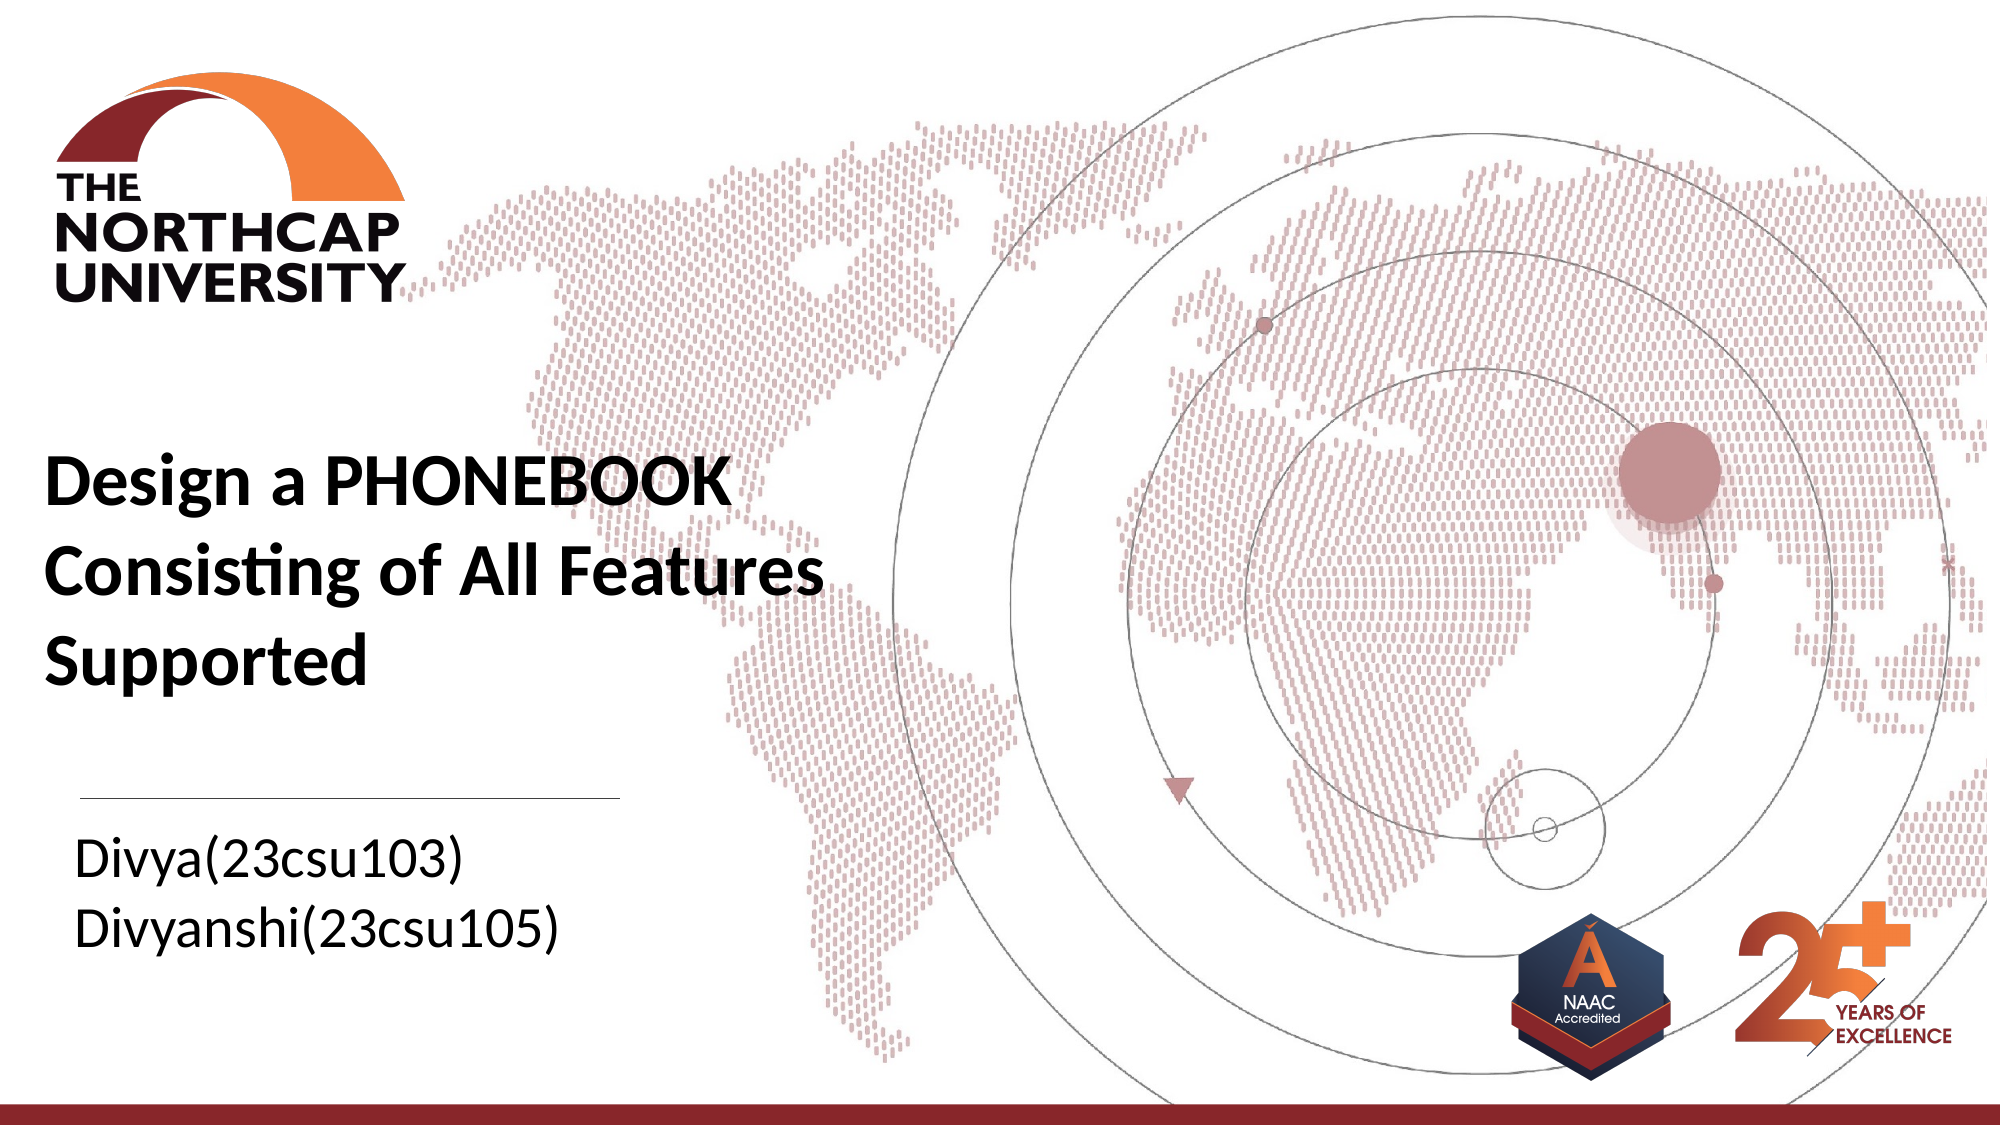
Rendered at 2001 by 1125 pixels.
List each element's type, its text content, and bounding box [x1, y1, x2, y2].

text_box Design a PHONEBOOK Consisting of All Features Supported [29, 423, 306, 709]
picture [29, 0, 2000, 1125]
text_box Divya(23csu103) Divyanshi(23csu105) [59, 811, 306, 967]
text_box [0, 1104, 306, 1125]
